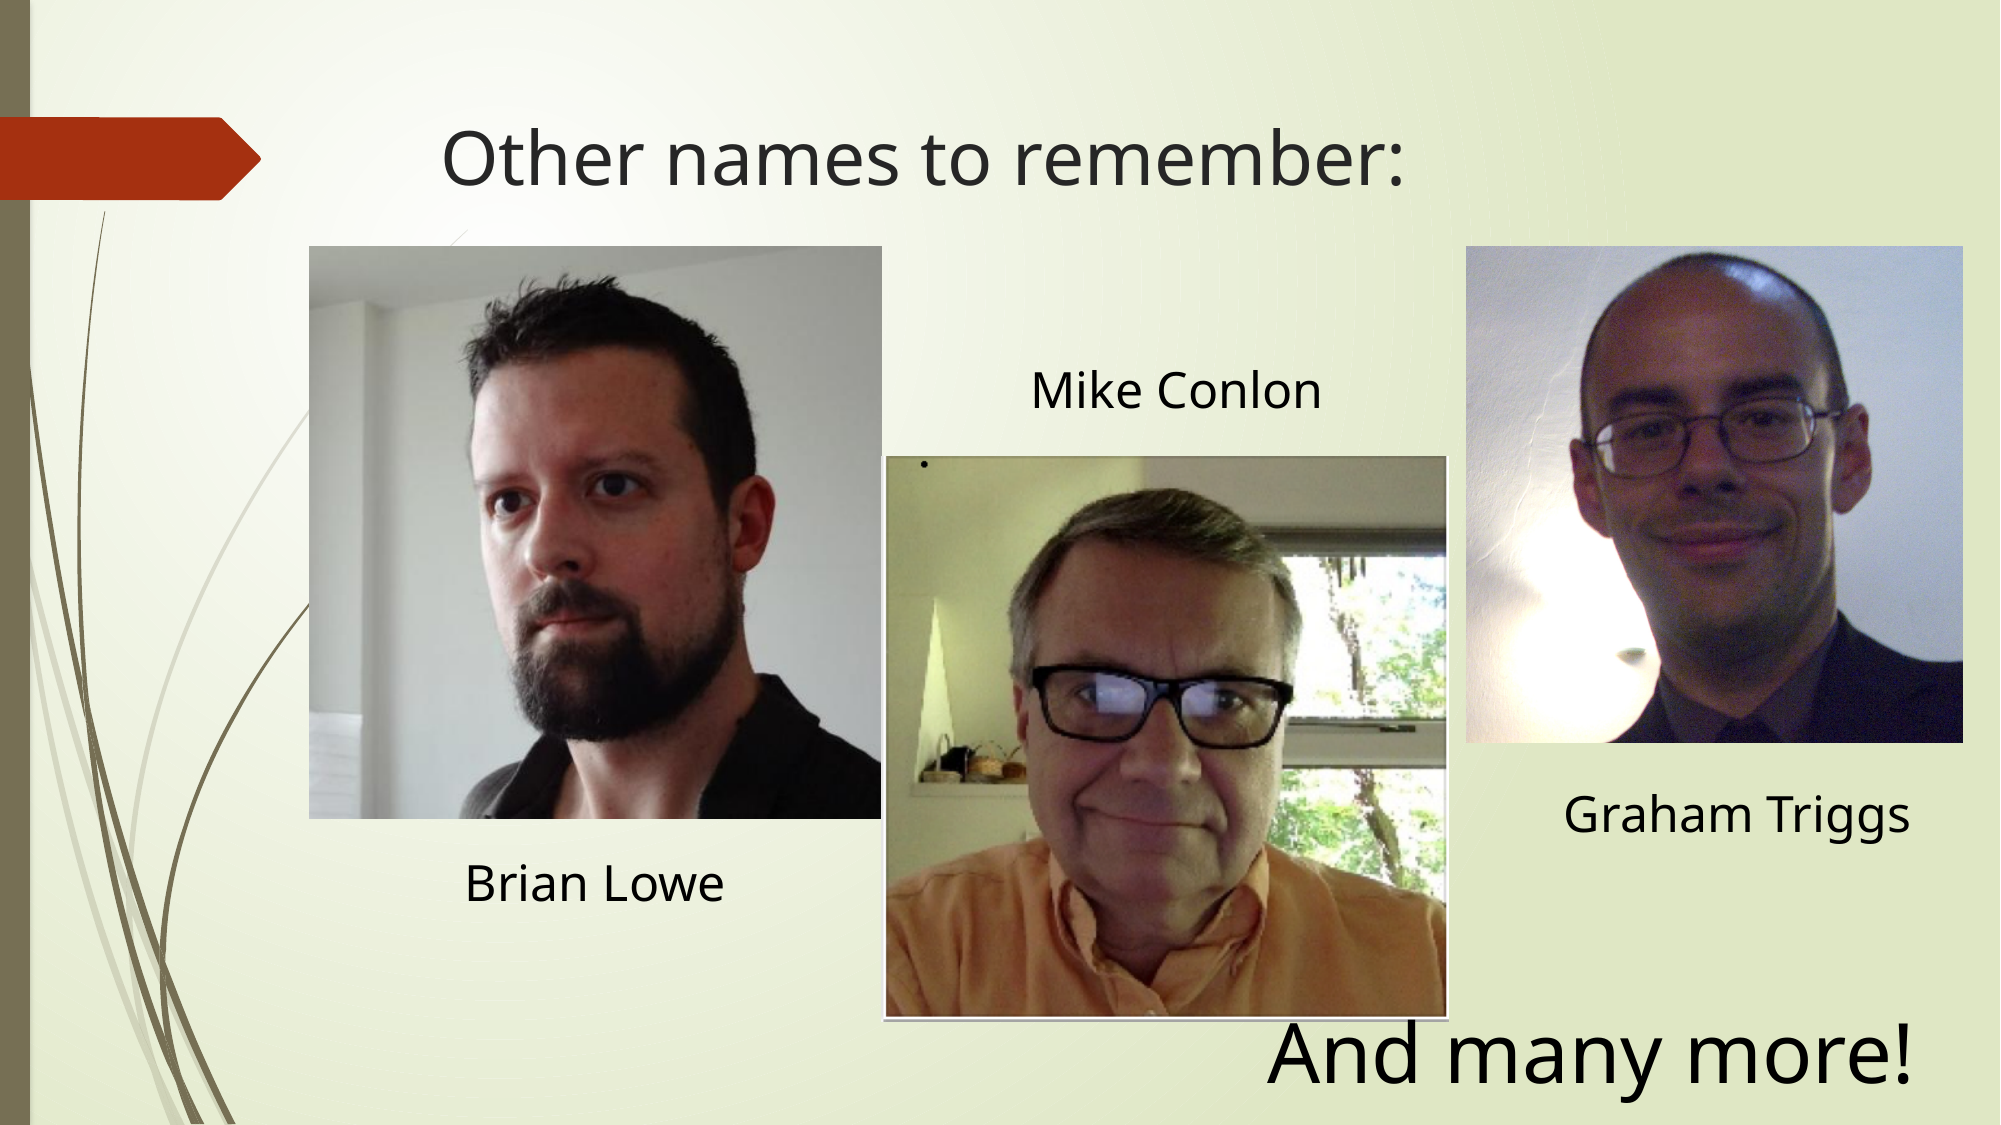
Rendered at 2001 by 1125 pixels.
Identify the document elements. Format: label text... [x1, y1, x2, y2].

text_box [308, 246, 882, 921]
title Other names to remember: [425, 102, 1888, 313]
text_box And many more! [1137, 993, 1931, 1108]
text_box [881, 350, 1449, 1022]
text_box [1465, 246, 1963, 852]
